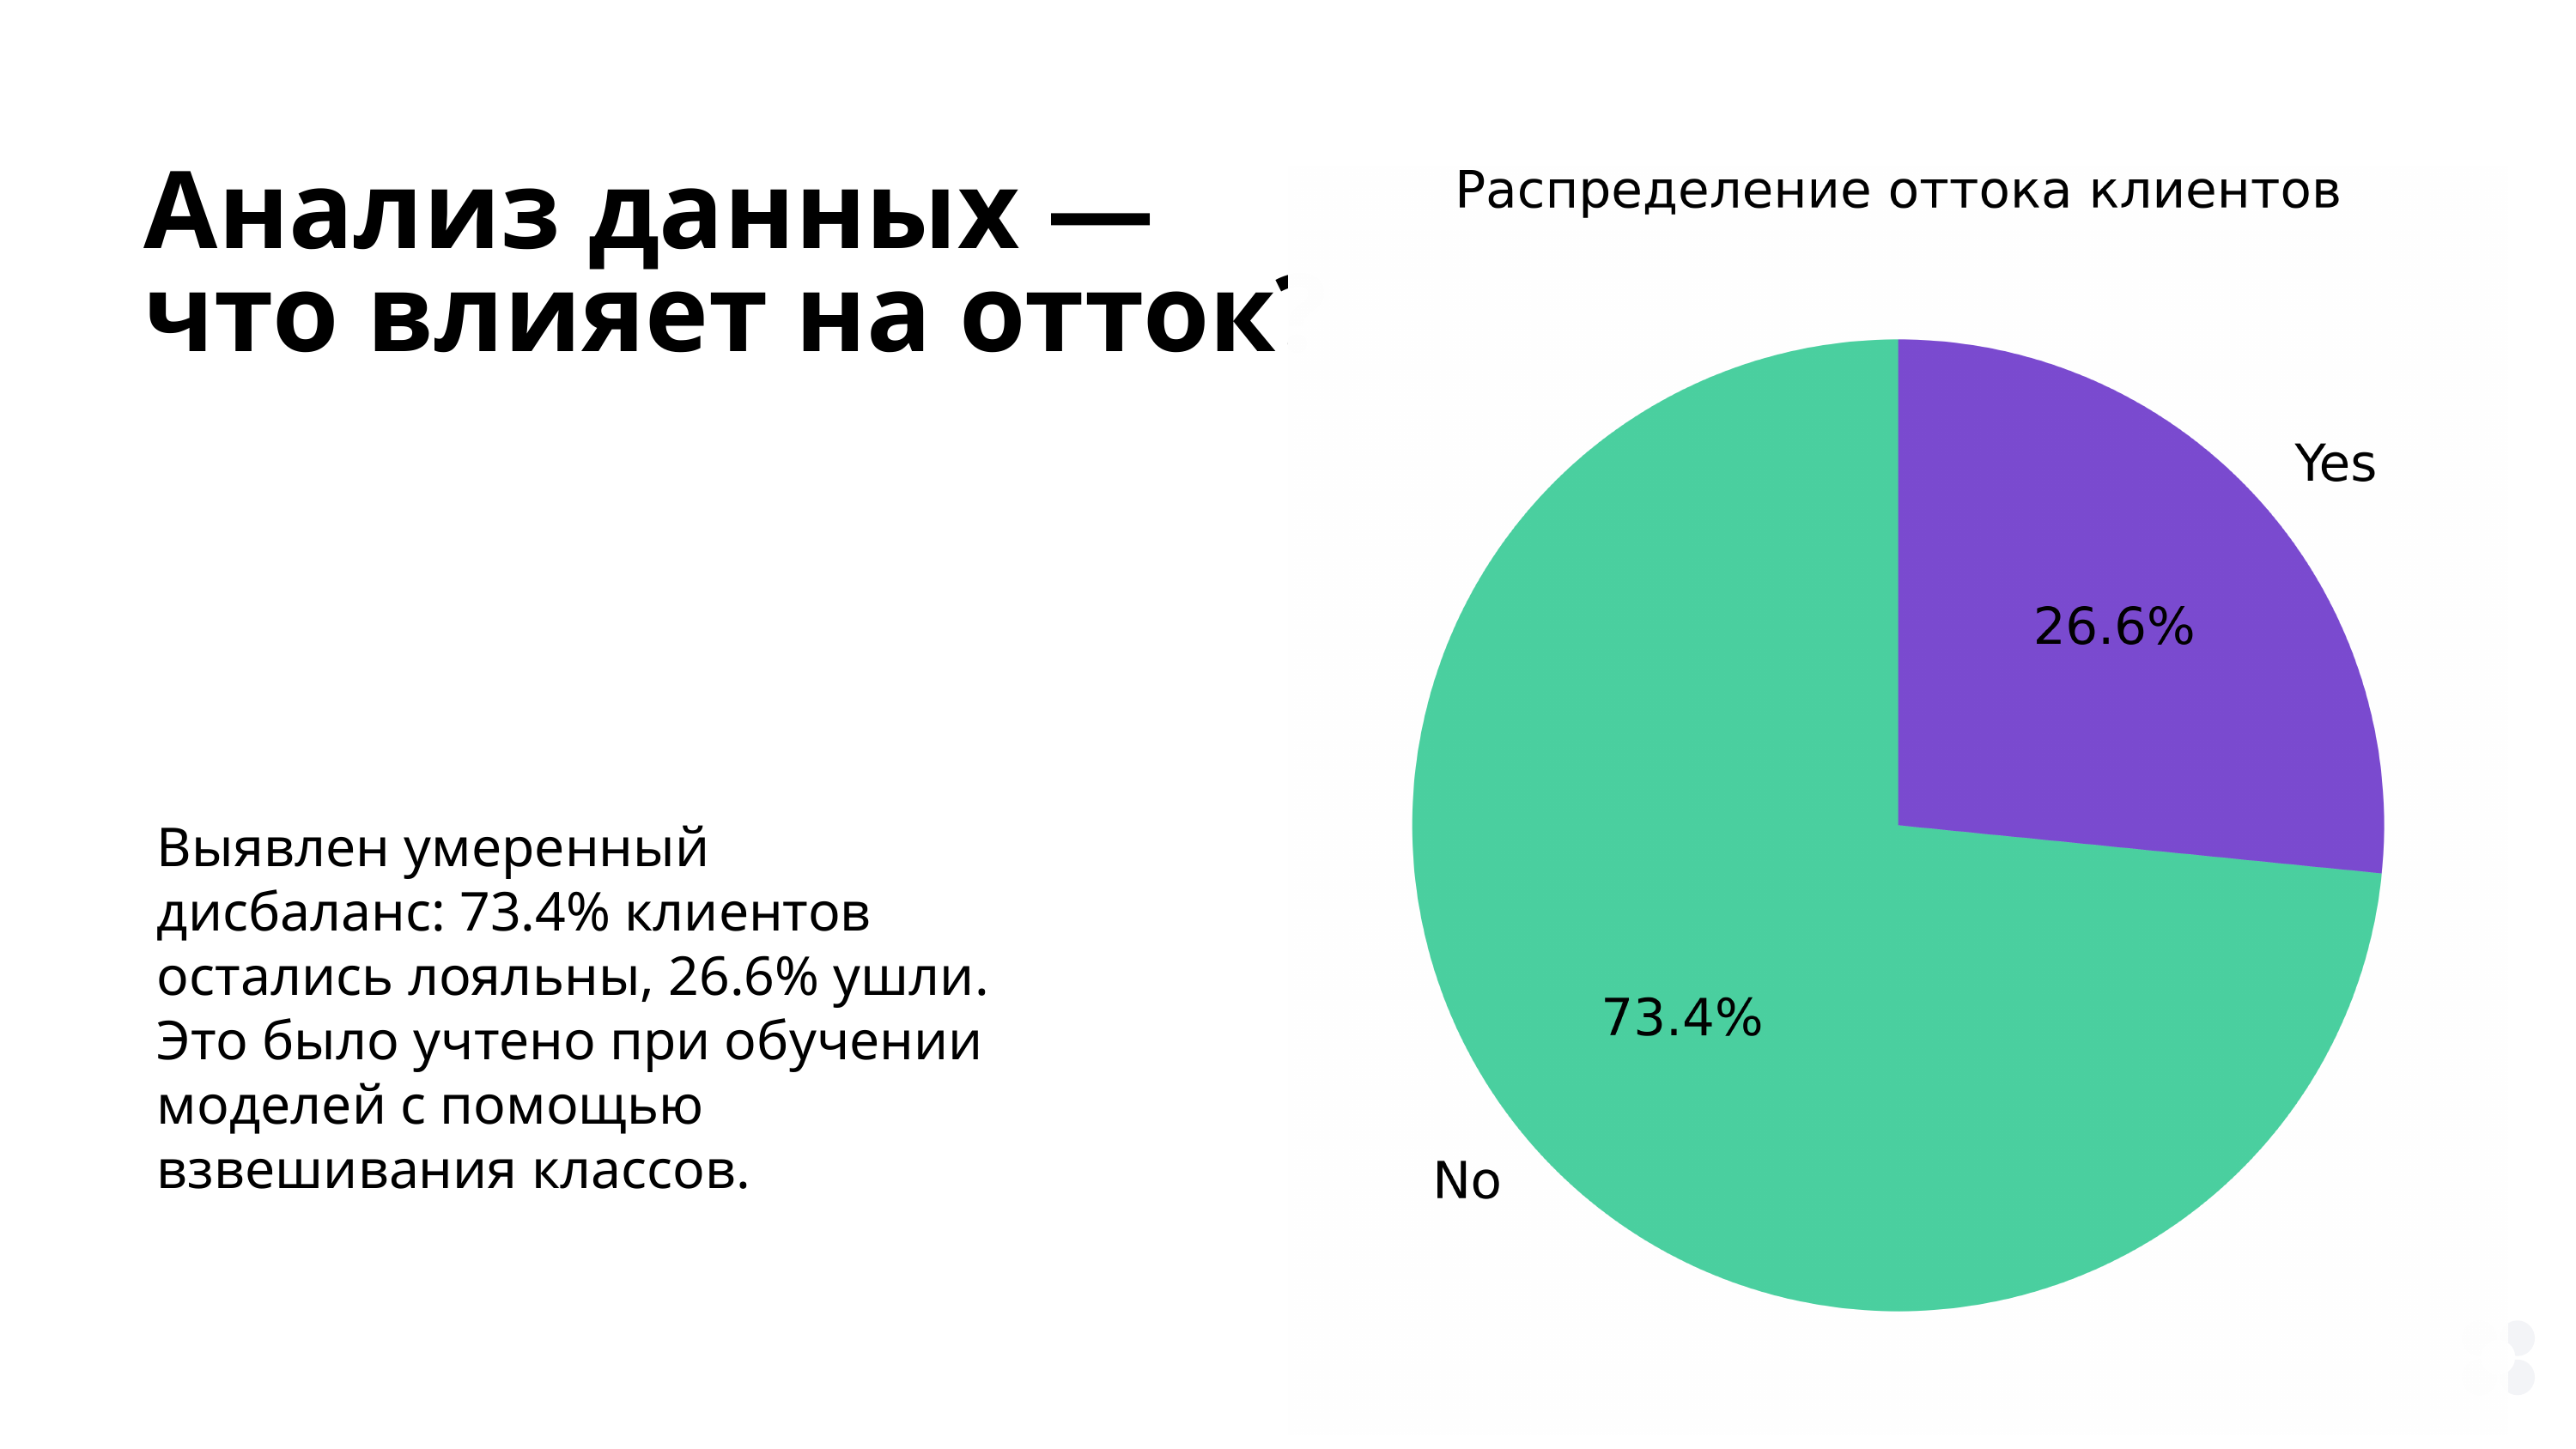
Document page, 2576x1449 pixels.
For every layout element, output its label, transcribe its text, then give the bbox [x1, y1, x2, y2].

text_box Анализ данных — что влияет на отток? [144, 166, 1285, 375]
picture [1287, 165, 2508, 1435]
text_box Выявлен умеренный дисбаланс: 73.4% клиентов остались лояльны, 26.6% ушли. Это было учтено при обучении моделей с помощью взвешивания классов. [143, 800, 1016, 1240]
